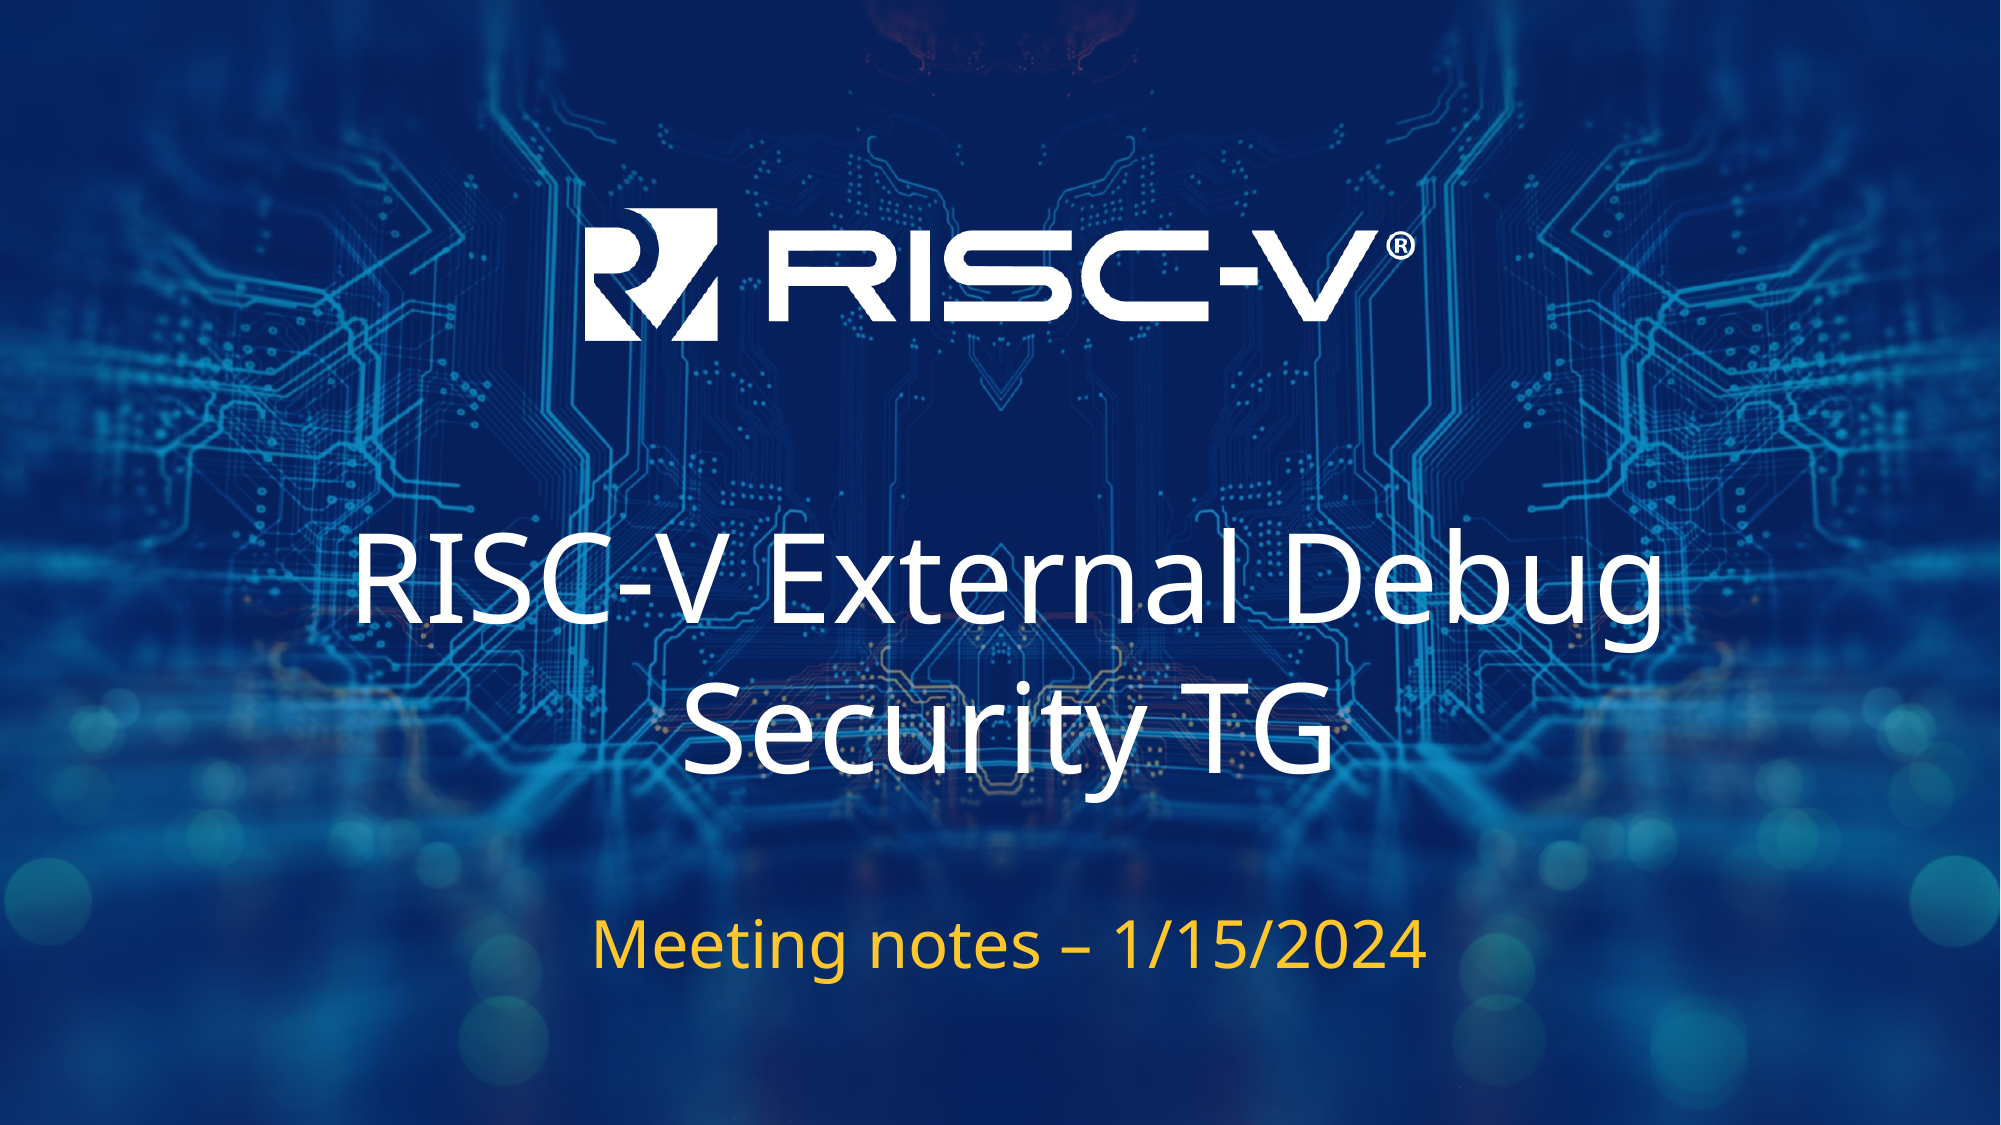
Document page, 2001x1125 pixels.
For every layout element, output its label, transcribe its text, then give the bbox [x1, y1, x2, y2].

subtitle Meeting notes – 1/15/2024 [130, 882, 1888, 994]
title RISC-V External Debug Security TG [130, 414, 1888, 882]
picture [585, 208, 1415, 341]
